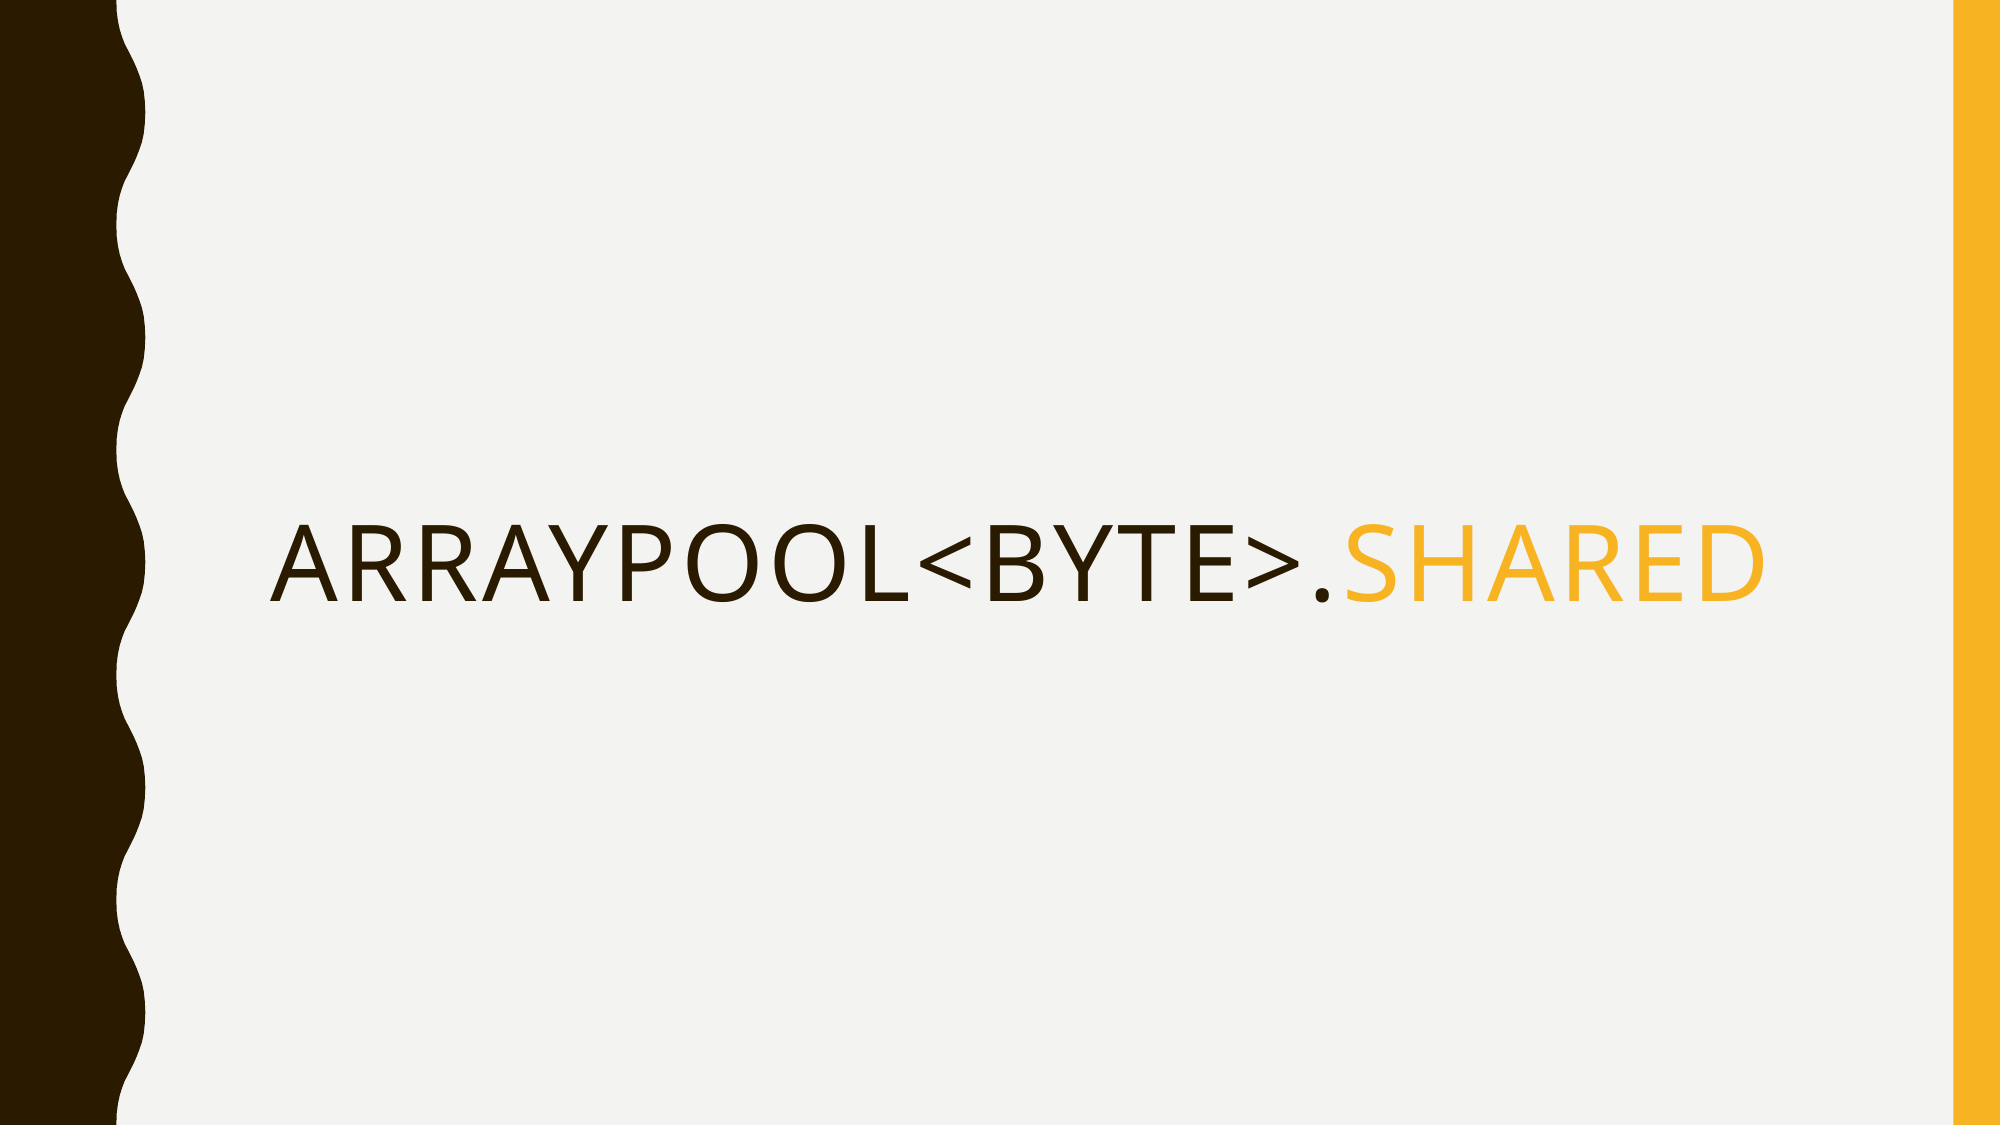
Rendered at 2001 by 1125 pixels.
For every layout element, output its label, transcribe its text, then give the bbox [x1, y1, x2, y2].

title ArrayPool<byte>.Shared [186, 502, 1856, 689]
